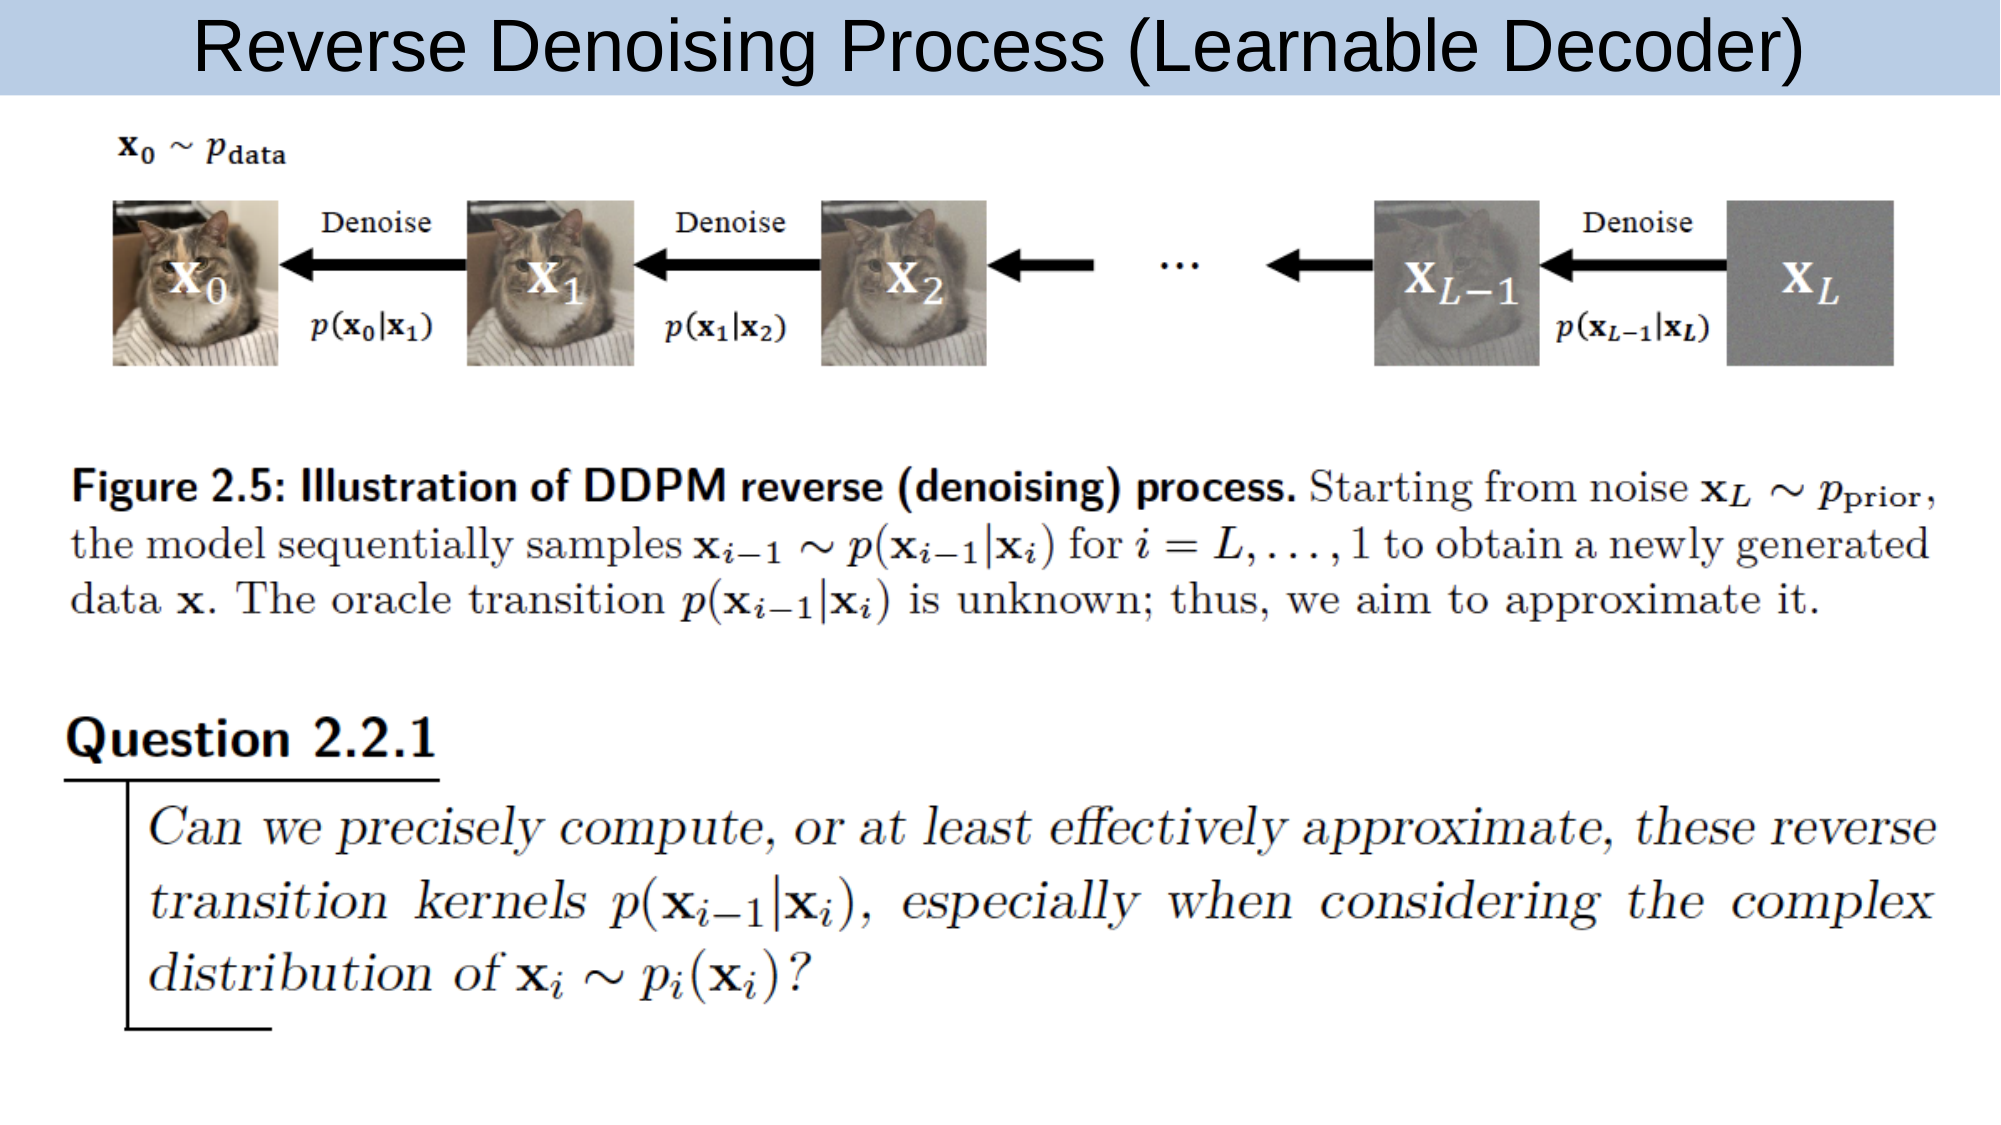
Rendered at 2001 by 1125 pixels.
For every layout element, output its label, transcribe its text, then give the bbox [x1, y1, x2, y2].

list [43, 124, 1956, 638]
title Reverse Denoising Process (Learnable Decoder) [0, 0, 2000, 96]
picture [39, 700, 1961, 1043]
